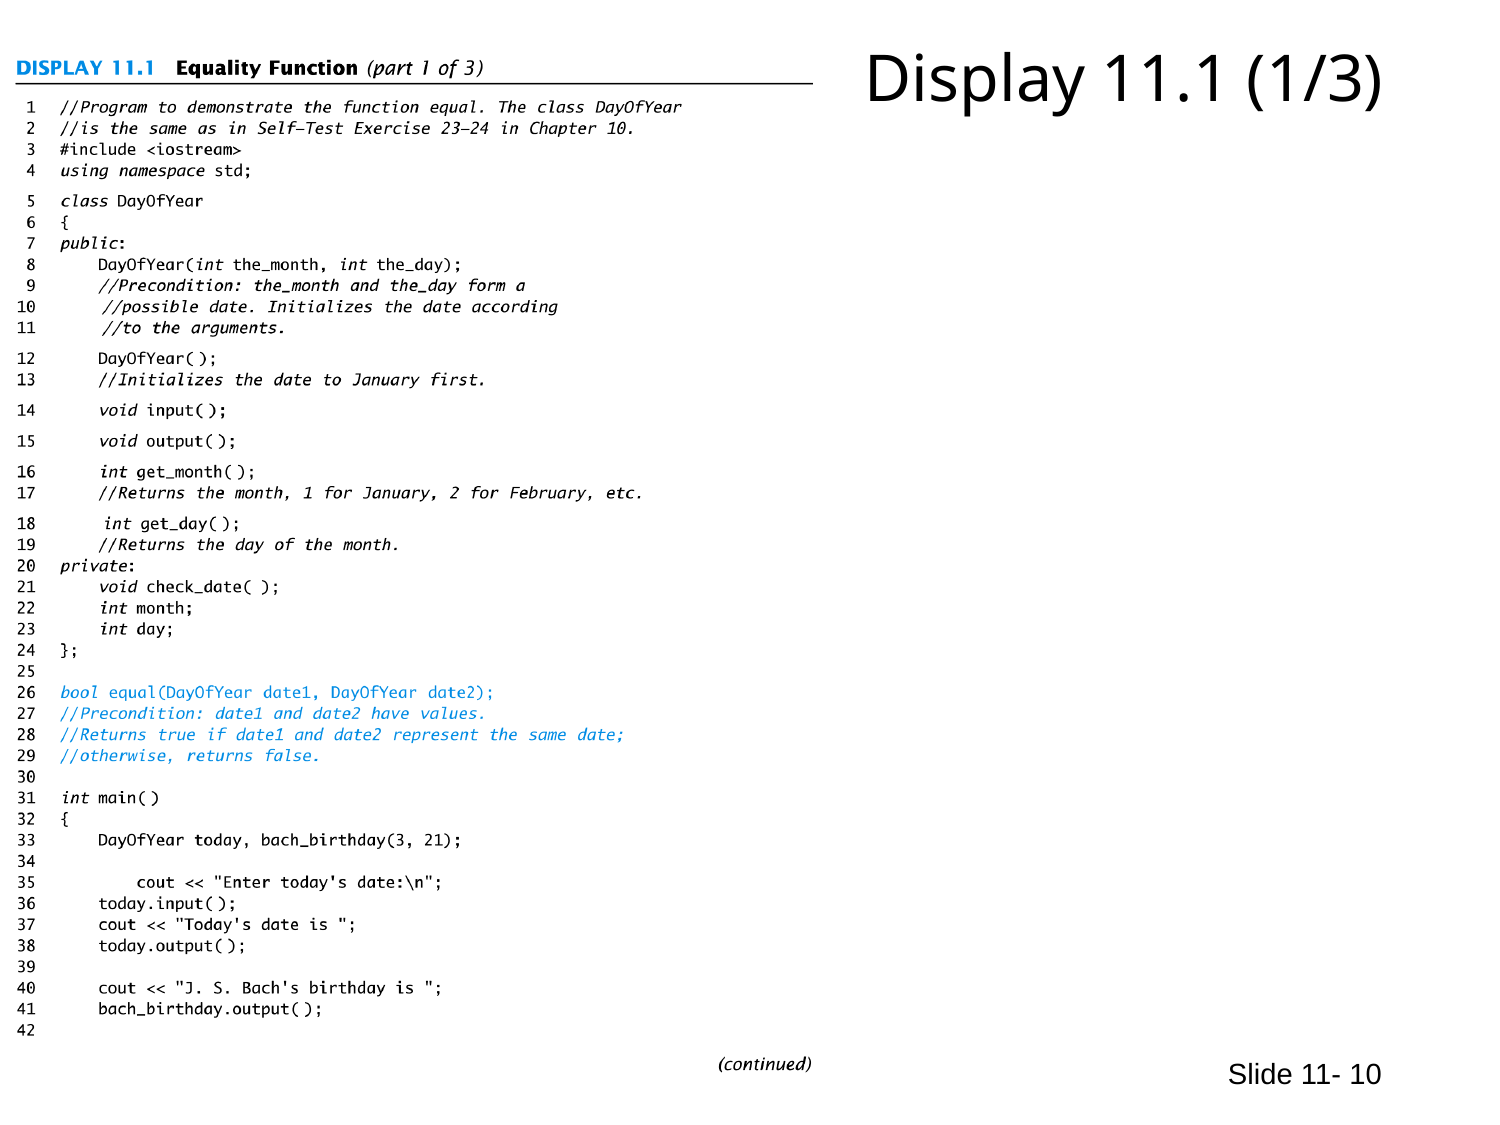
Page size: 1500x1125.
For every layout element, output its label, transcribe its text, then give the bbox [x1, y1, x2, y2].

picture [12, 56, 813, 1074]
title Display 11.1 (1/3) [849, 37, 1488, 201]
slide_number Slide 11- 10 [1059, 1042, 1397, 1103]
